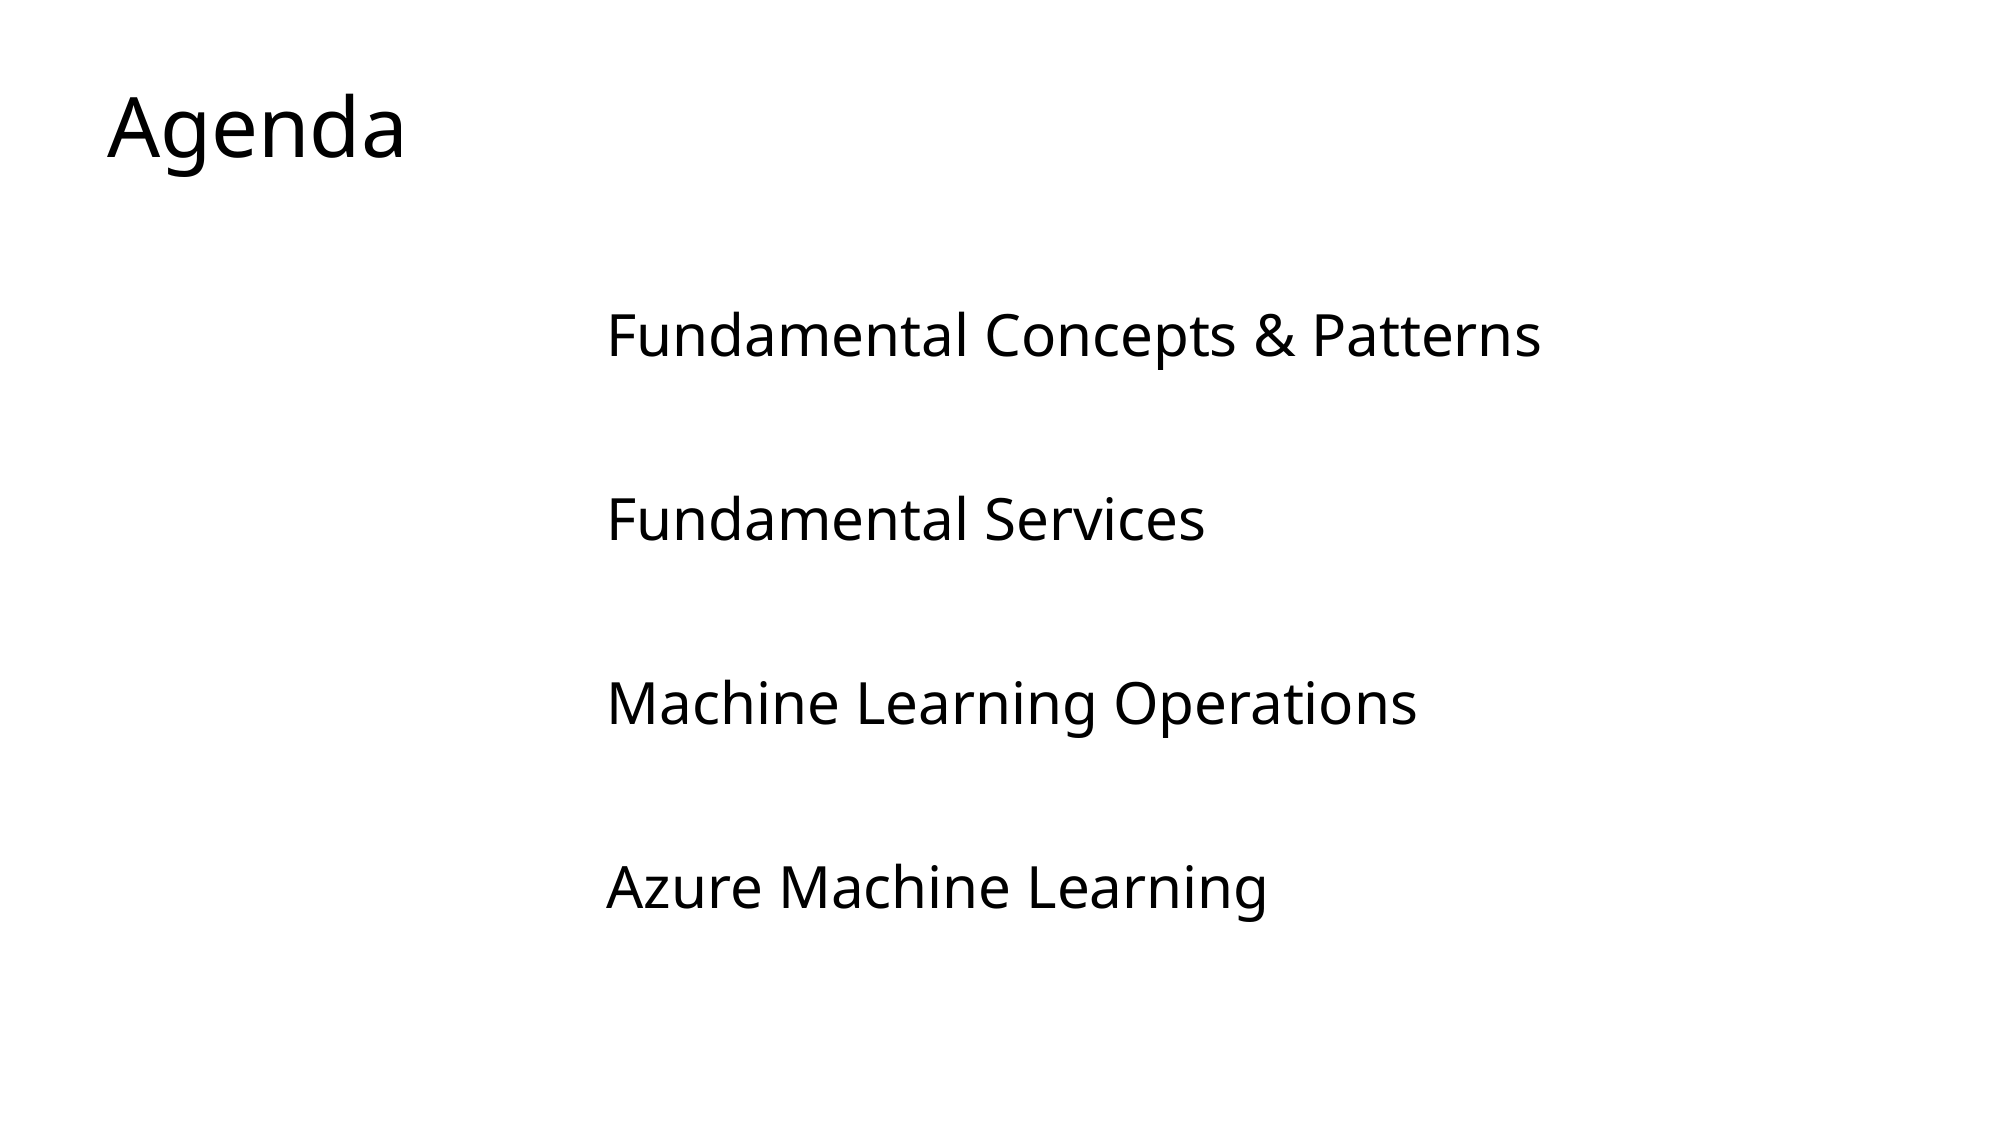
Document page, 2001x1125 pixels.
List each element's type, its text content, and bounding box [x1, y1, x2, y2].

list Fundamental Concepts & Patterns Fundamental Services Machine Learning Operations Azure Machine Learning [591, 291, 1908, 1069]
title Agenda [92, 56, 1863, 205]
